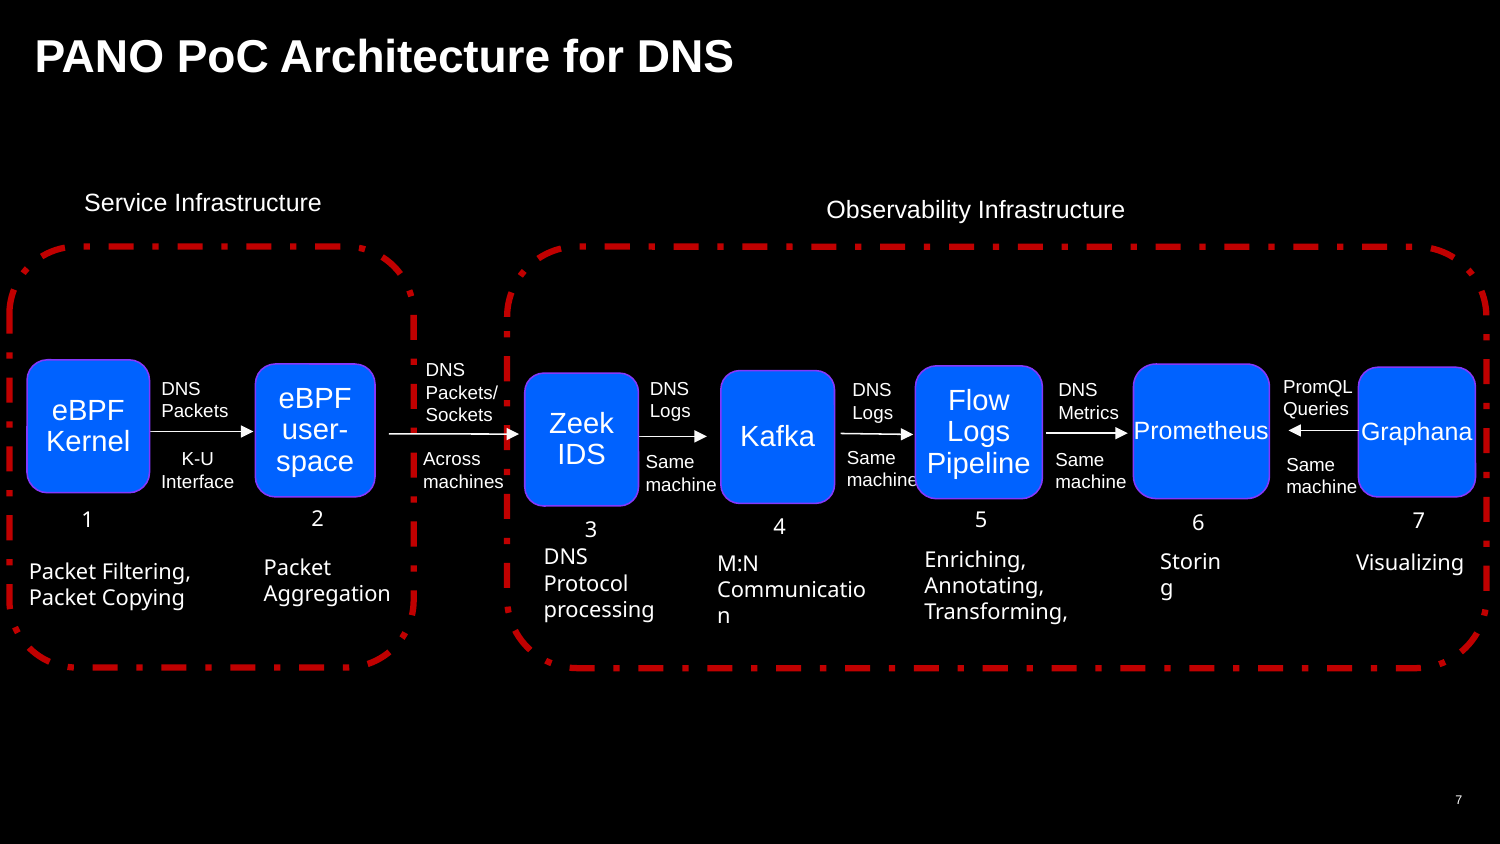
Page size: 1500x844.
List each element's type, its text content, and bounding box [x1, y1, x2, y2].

text_box DNS Logs [635, 368, 715, 429]
text_box Observability Infrastructure [811, 186, 1182, 231]
text_box M:N Communication [702, 541, 890, 636]
text_box Zeek IDS [523, 372, 640, 507]
text_box Service Infrastructure [69, 179, 394, 224]
text_box Storing [1145, 540, 1248, 608]
text_box 7 [1397, 498, 1445, 540]
text_box Graphana [1357, 366, 1477, 498]
text_box 6 [1177, 500, 1224, 542]
text_box Across machines [414, 442, 507, 500]
title PANO PoC Architecture for DNS [34, 33, 764, 95]
slide_number 7 [1162, 785, 1463, 813]
text_box Kafka [720, 369, 836, 505]
text_box Visualizing [1341, 541, 1485, 583]
text_box PromQL Queries [1268, 367, 1384, 427]
text_box Same machine [630, 442, 739, 503]
text_box Same machine [1271, 444, 1375, 505]
text_box [504, 244, 1489, 671]
text_box [7, 244, 416, 670]
text_box DNS Packets/ Sockets [410, 350, 519, 433]
